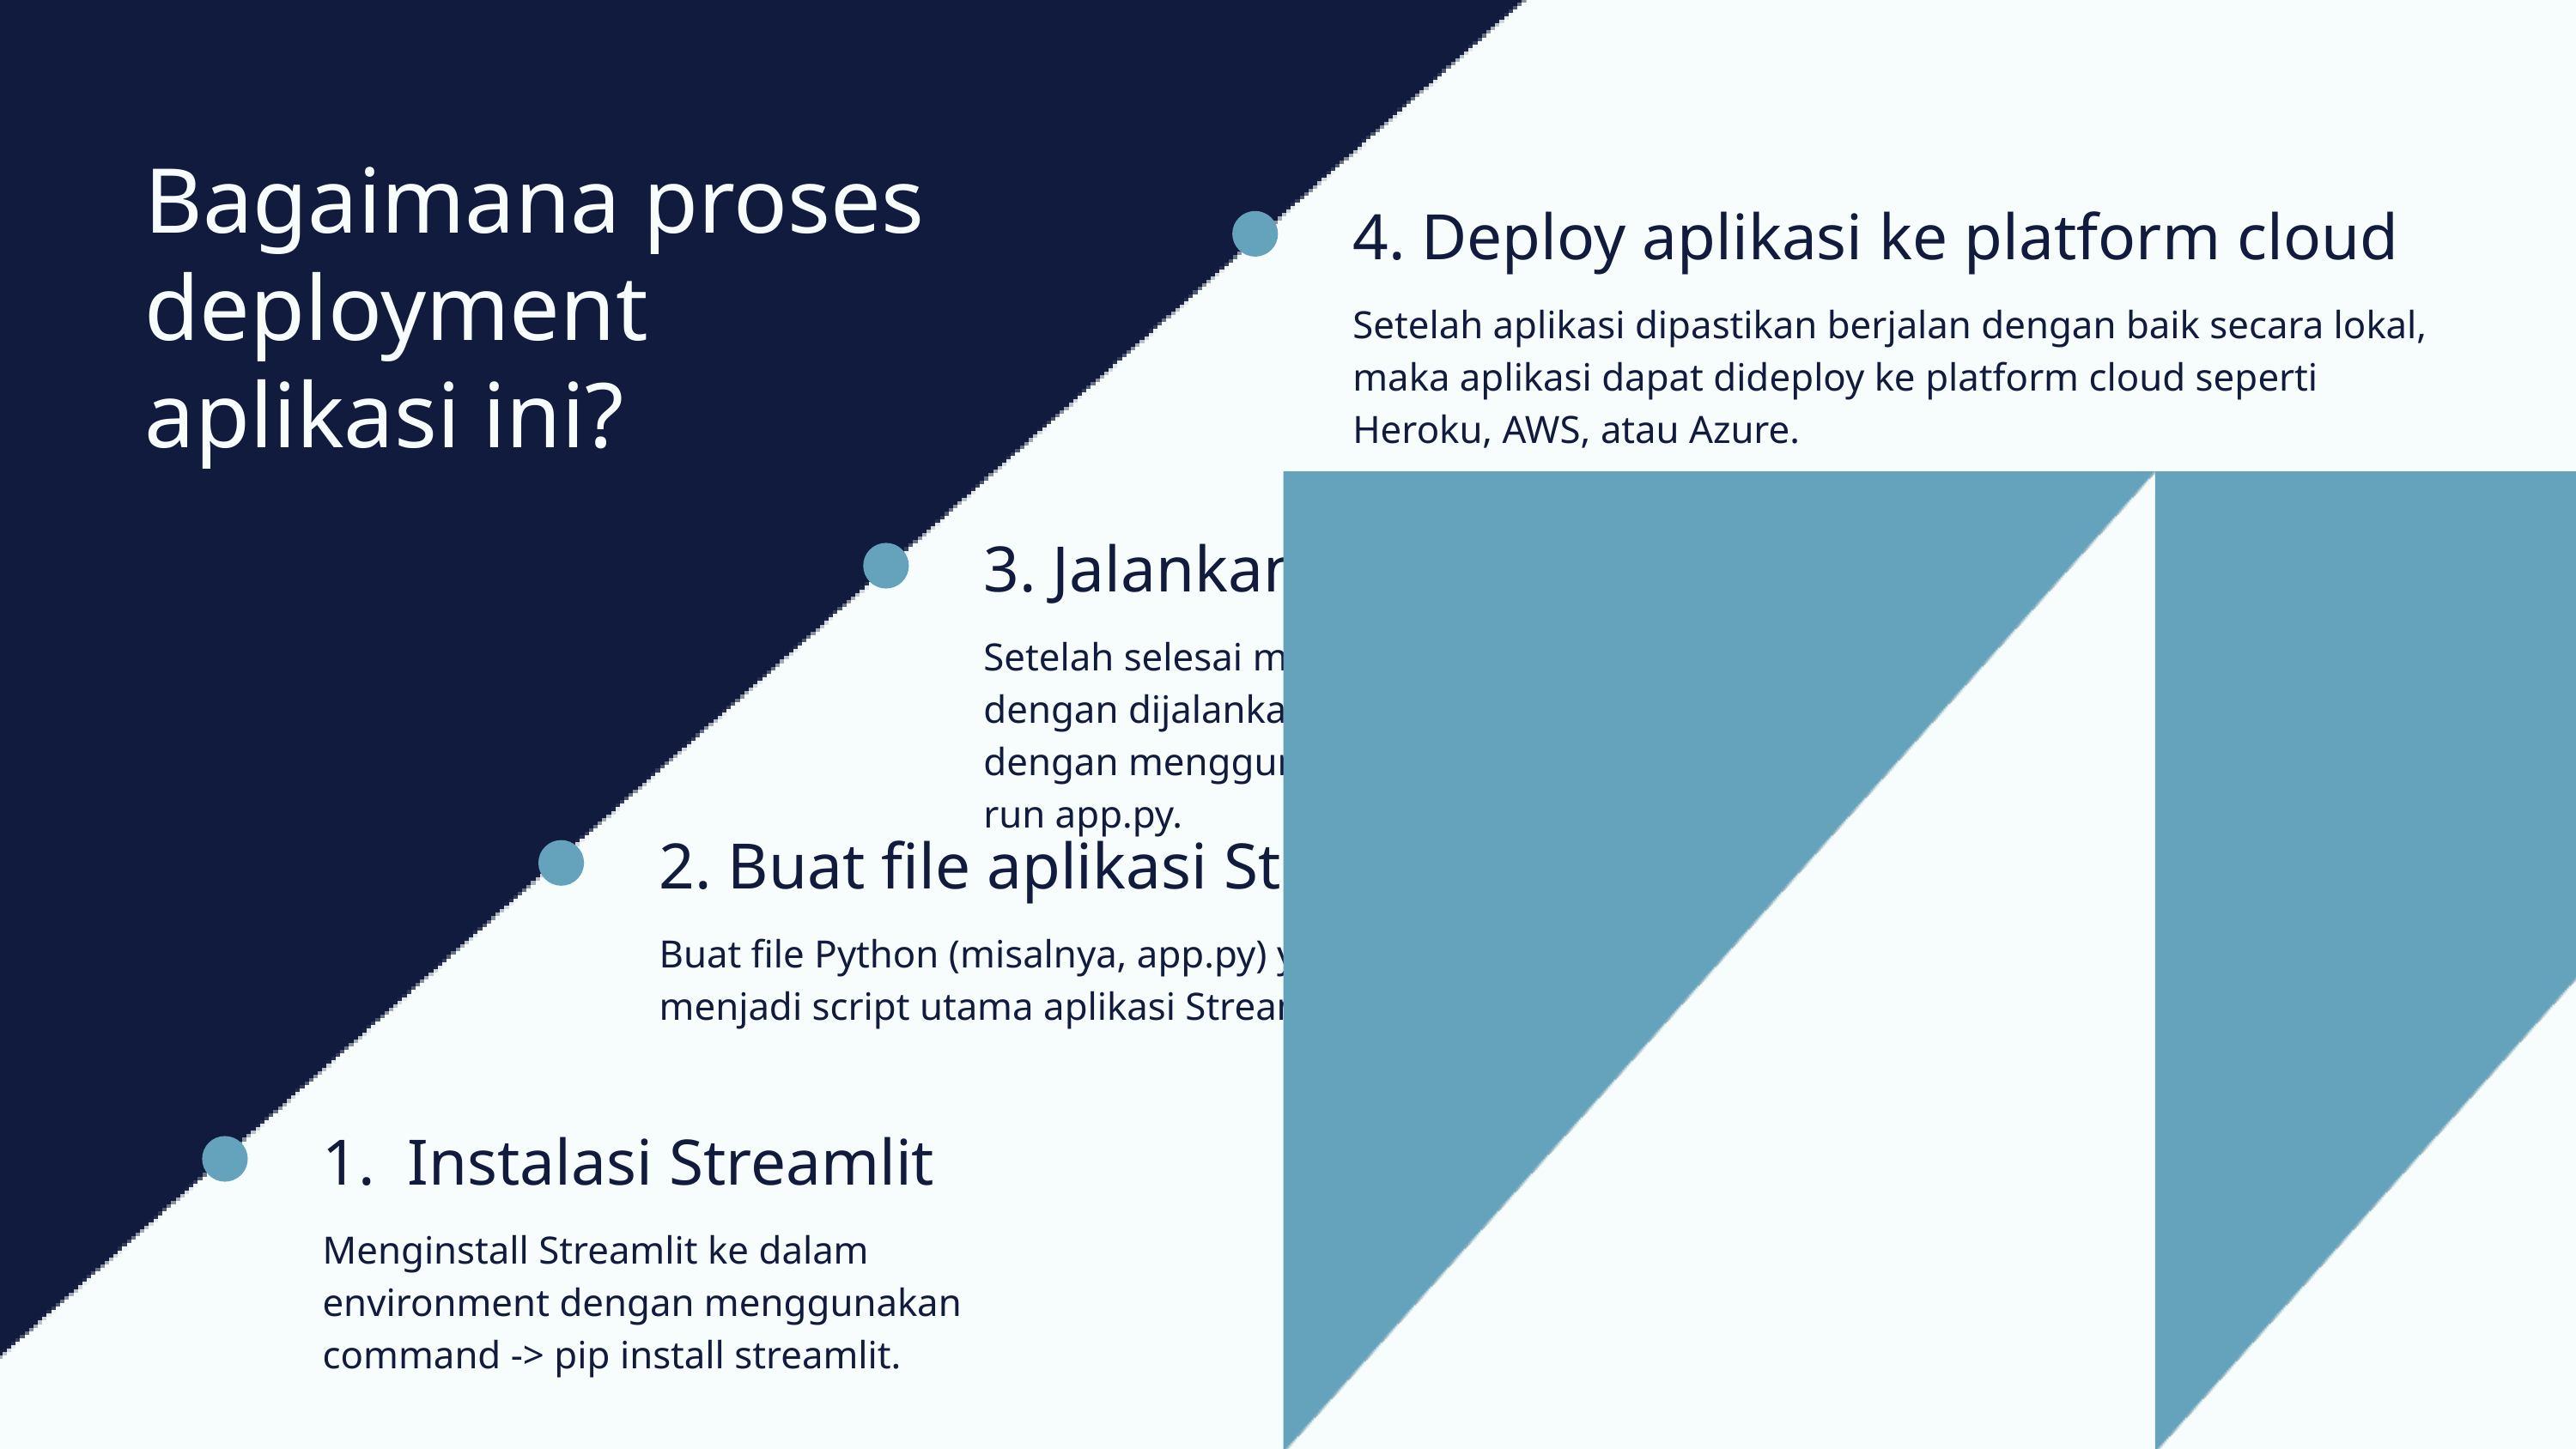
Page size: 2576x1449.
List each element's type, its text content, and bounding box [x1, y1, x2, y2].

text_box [1231, 210, 1279, 258]
text_box [2154, 471, 2576, 1449]
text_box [983, 530, 1801, 780]
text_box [322, 1123, 1032, 1373]
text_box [863, 543, 909, 589]
text_box [1283, 471, 2154, 1449]
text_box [1352, 197, 2449, 449]
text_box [659, 827, 1528, 1026]
text_box Bagaimana proses deployment aplikasi ini? [144, 143, 987, 466]
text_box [202, 1136, 248, 1182]
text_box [538, 840, 585, 887]
text_box [0, 0, 1527, 1449]
